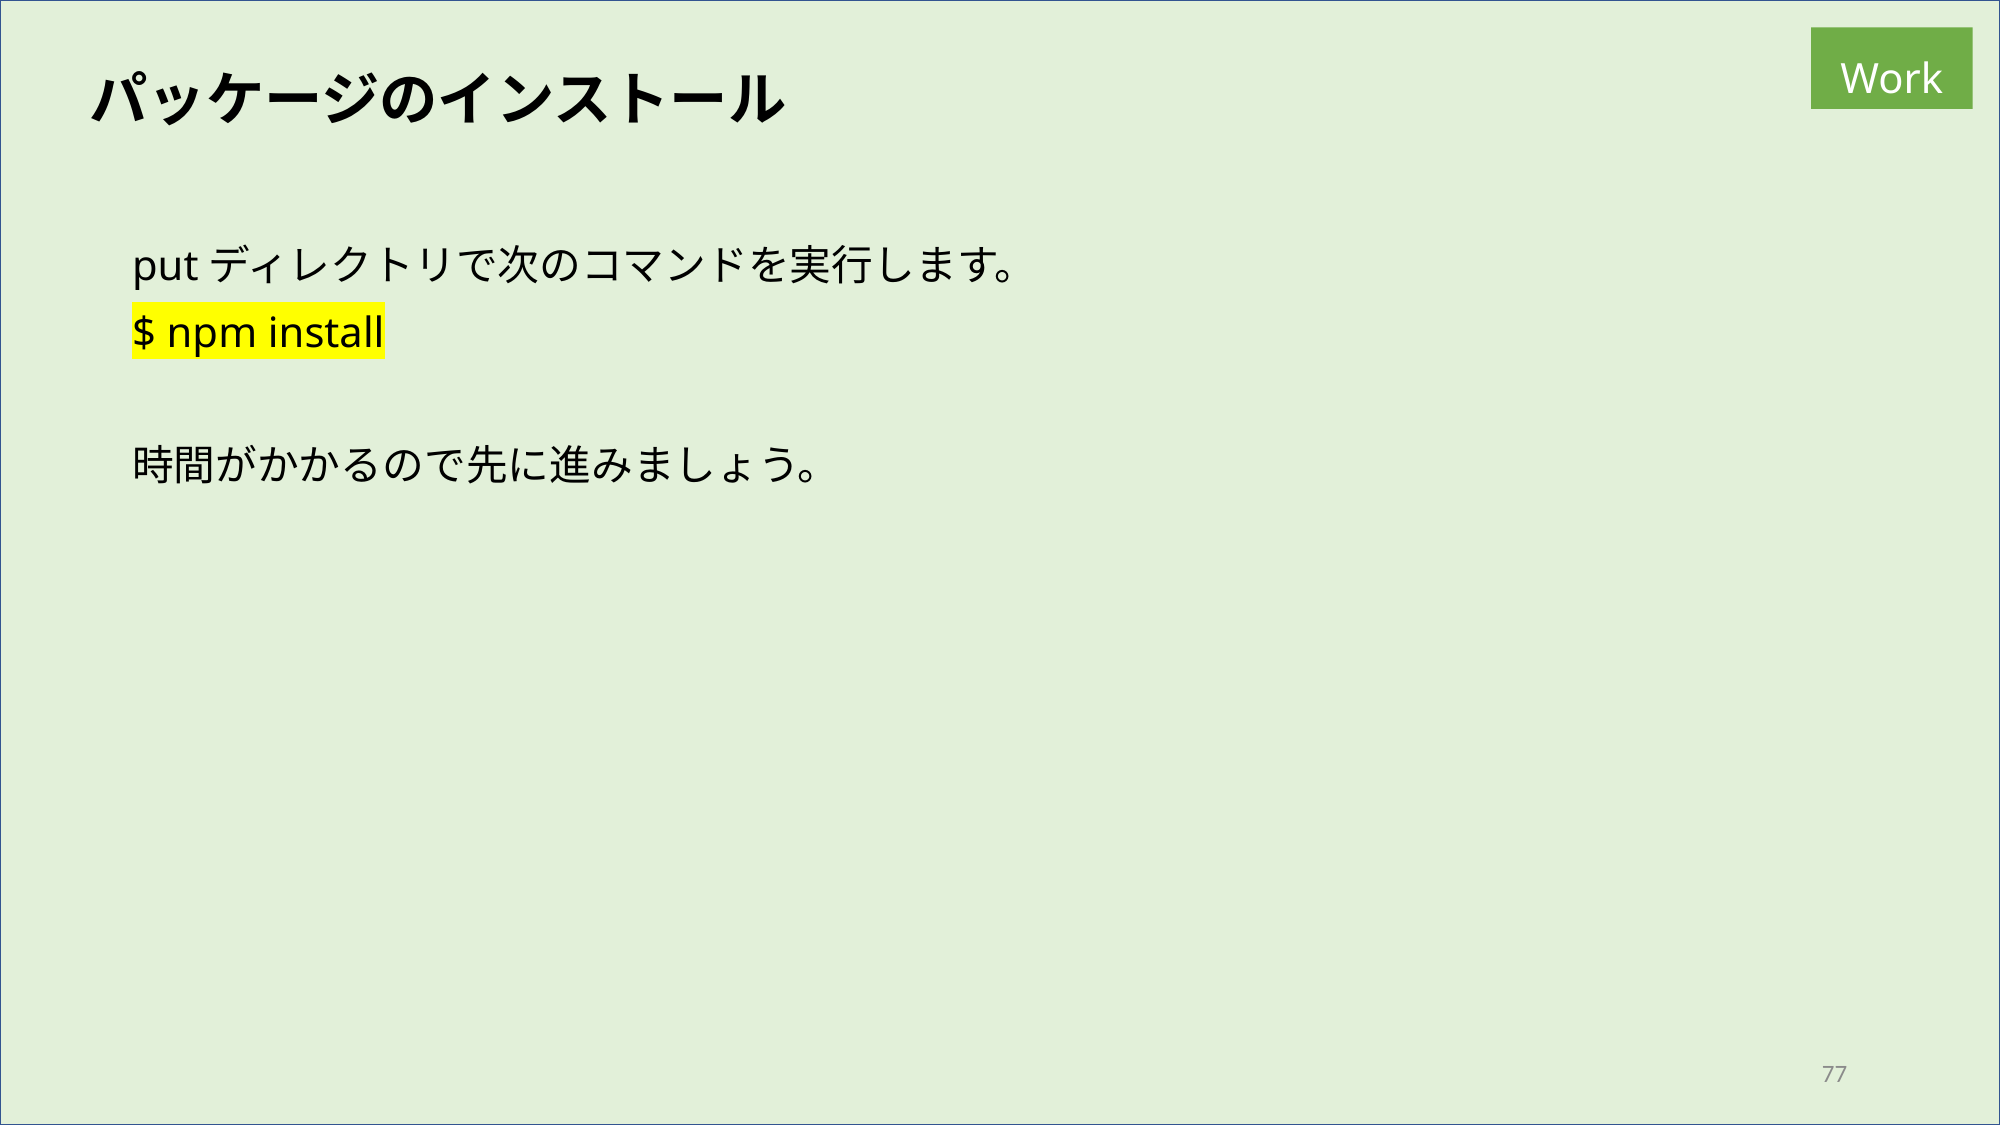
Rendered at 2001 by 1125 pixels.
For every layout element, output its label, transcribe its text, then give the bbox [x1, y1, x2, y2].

text_box パッケージのインストール [74, 54, 1454, 140]
slide_number 77 [1412, 1042, 1863, 1103]
text_box putディレクトリで次のコマンドを実行します。 $ npm install 時間がかかるので先に進みましょう。 [117, 214, 1904, 563]
text_box Work [1811, 27, 1973, 109]
text_box [0, 0, 2000, 1125]
